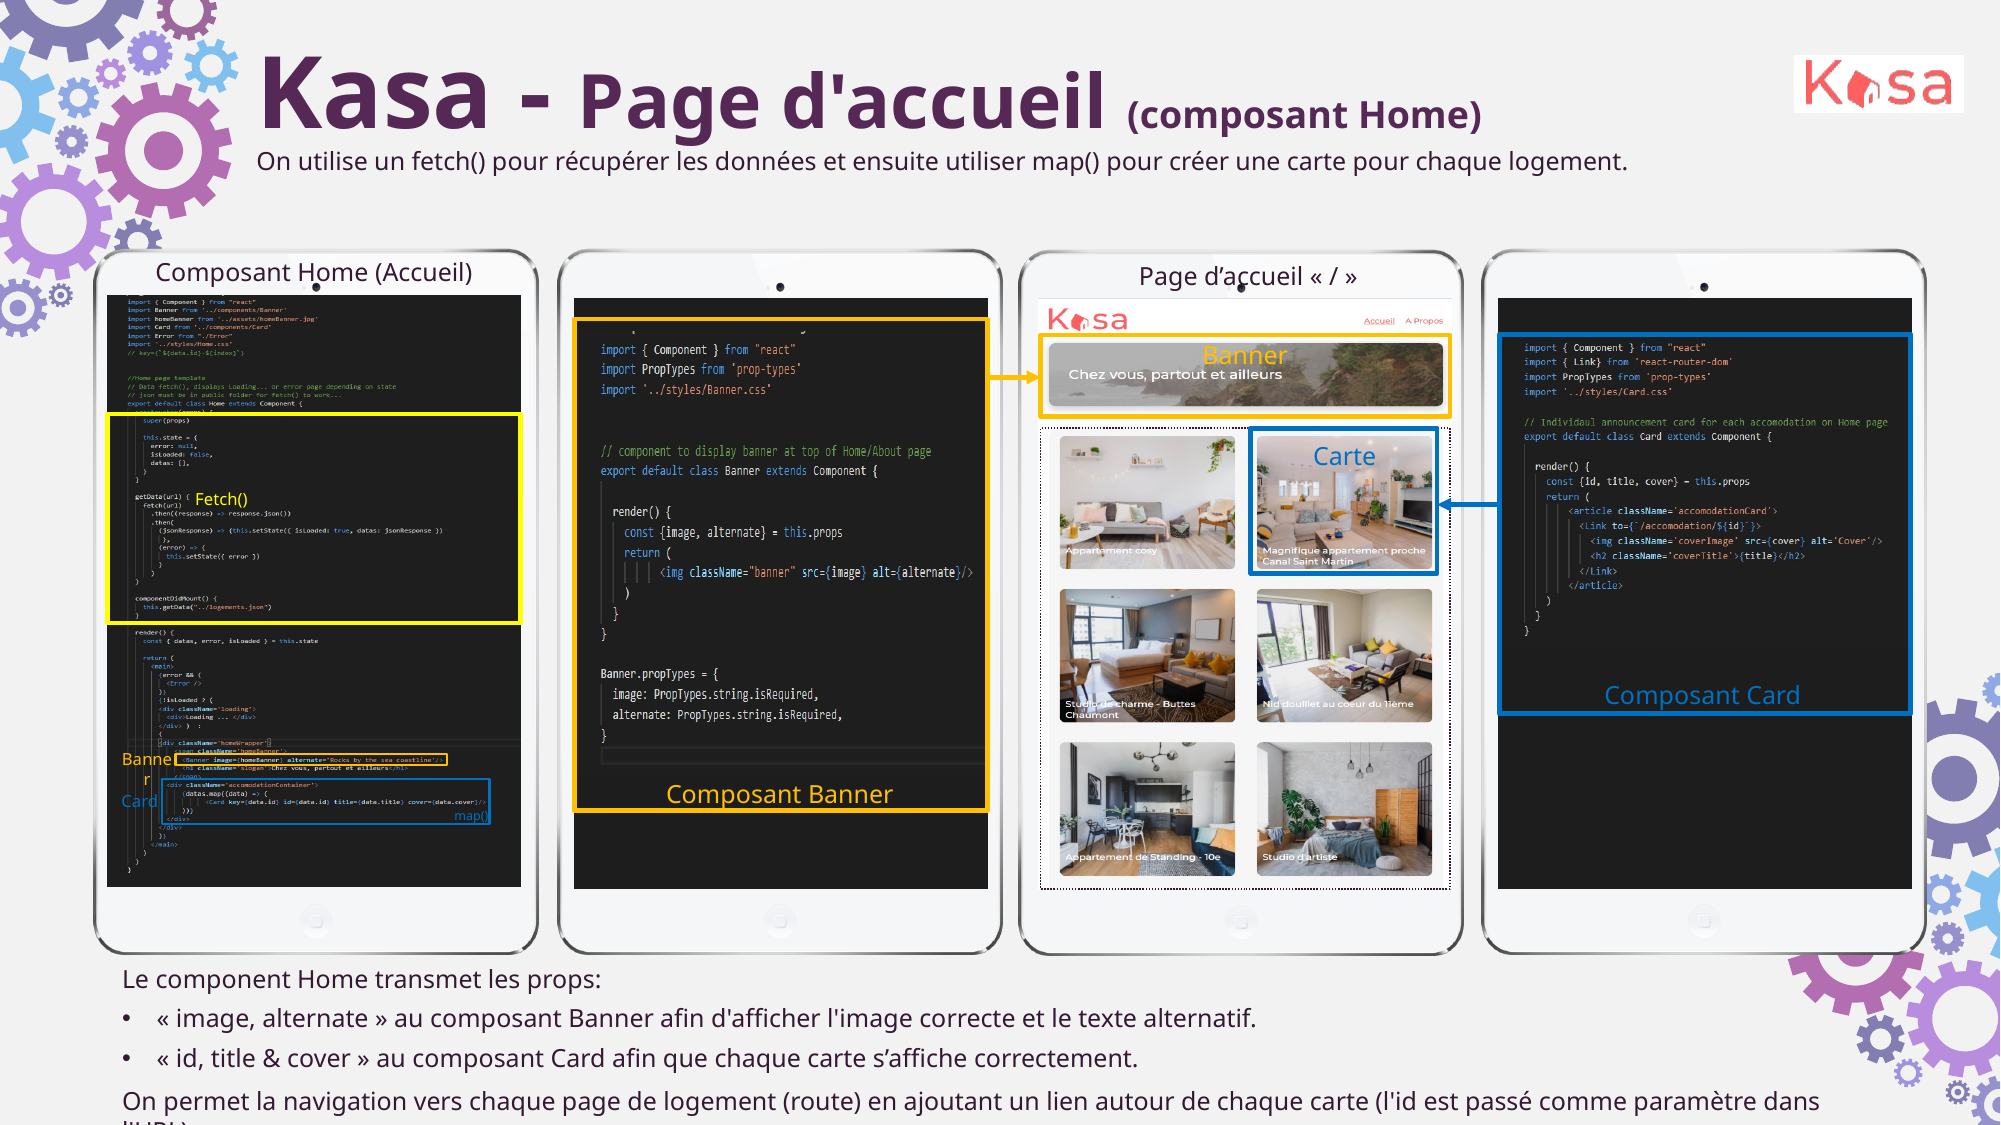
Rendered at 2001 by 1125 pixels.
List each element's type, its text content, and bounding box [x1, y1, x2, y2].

picture [1018, 249, 1464, 956]
text_box Kasa - Page d'accueil (composant Home) [241, 21, 1782, 138]
text_box Le component Home transmet les props: « image, alternate » au composant Banner afin d'afficher l'image correcte et le texte alternatif. « id, title & cover » au composant Card afin que chaque carte s’affiche correctement. On permet la navigation vers chaque page de logement (route) en ajoutant un lien autour de chaque carte (l'id est passé comme paramètre dans l'URL) [107, 955, 1895, 1125]
picture [1794, 55, 1964, 113]
picture [1481, 248, 1927, 955]
text_box On utilise un fetch() pour récupérer les données et ensuite utiliser map() pour créer une carte pour chaque logement. [241, 138, 1782, 184]
picture [93, 248, 539, 955]
picture [557, 248, 1003, 955]
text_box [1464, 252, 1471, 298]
